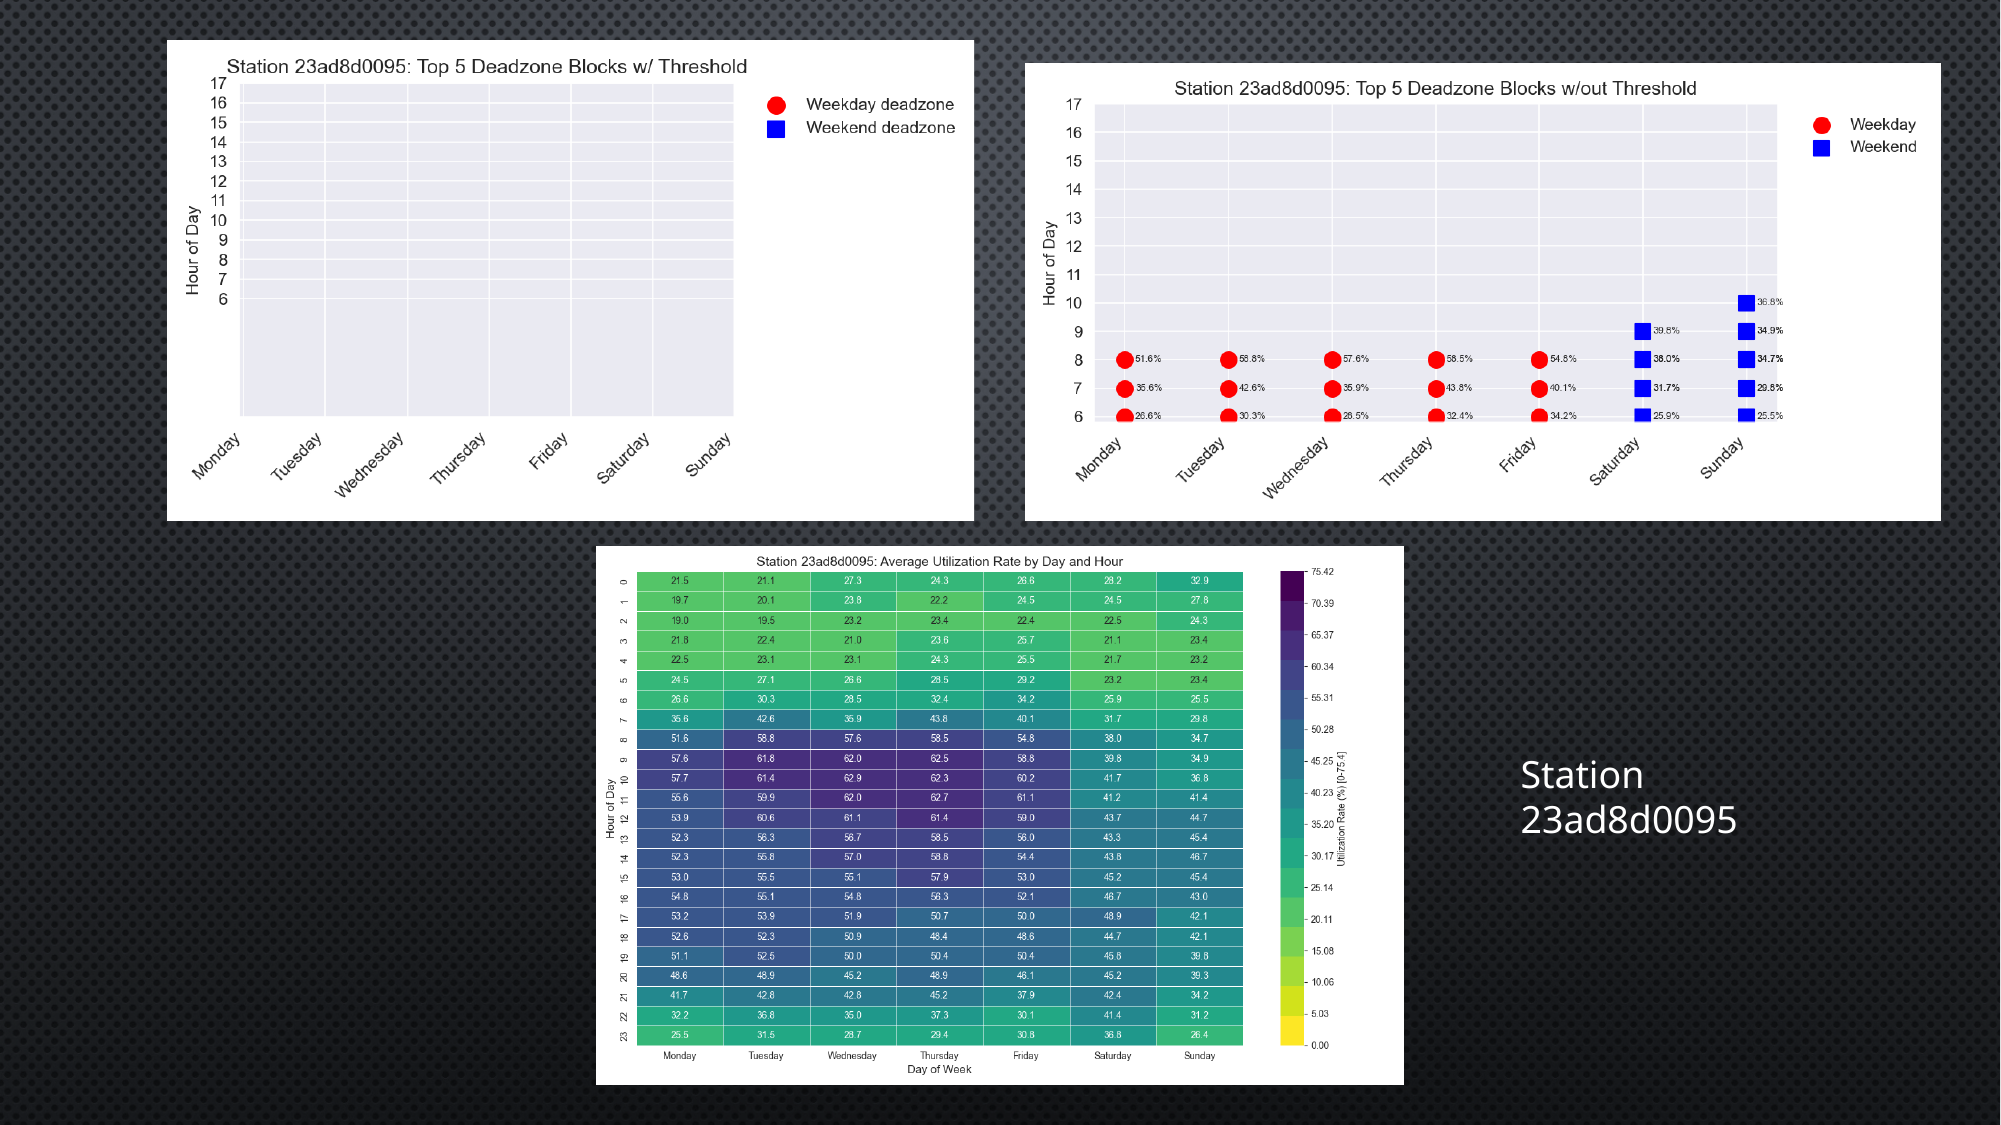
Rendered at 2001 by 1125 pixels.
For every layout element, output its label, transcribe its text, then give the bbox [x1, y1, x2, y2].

picture [166, 40, 975, 522]
text_box Station 23ad8d0095 [1505, 743, 1881, 849]
picture [596, 545, 1404, 1085]
picture [1025, 63, 1942, 522]
